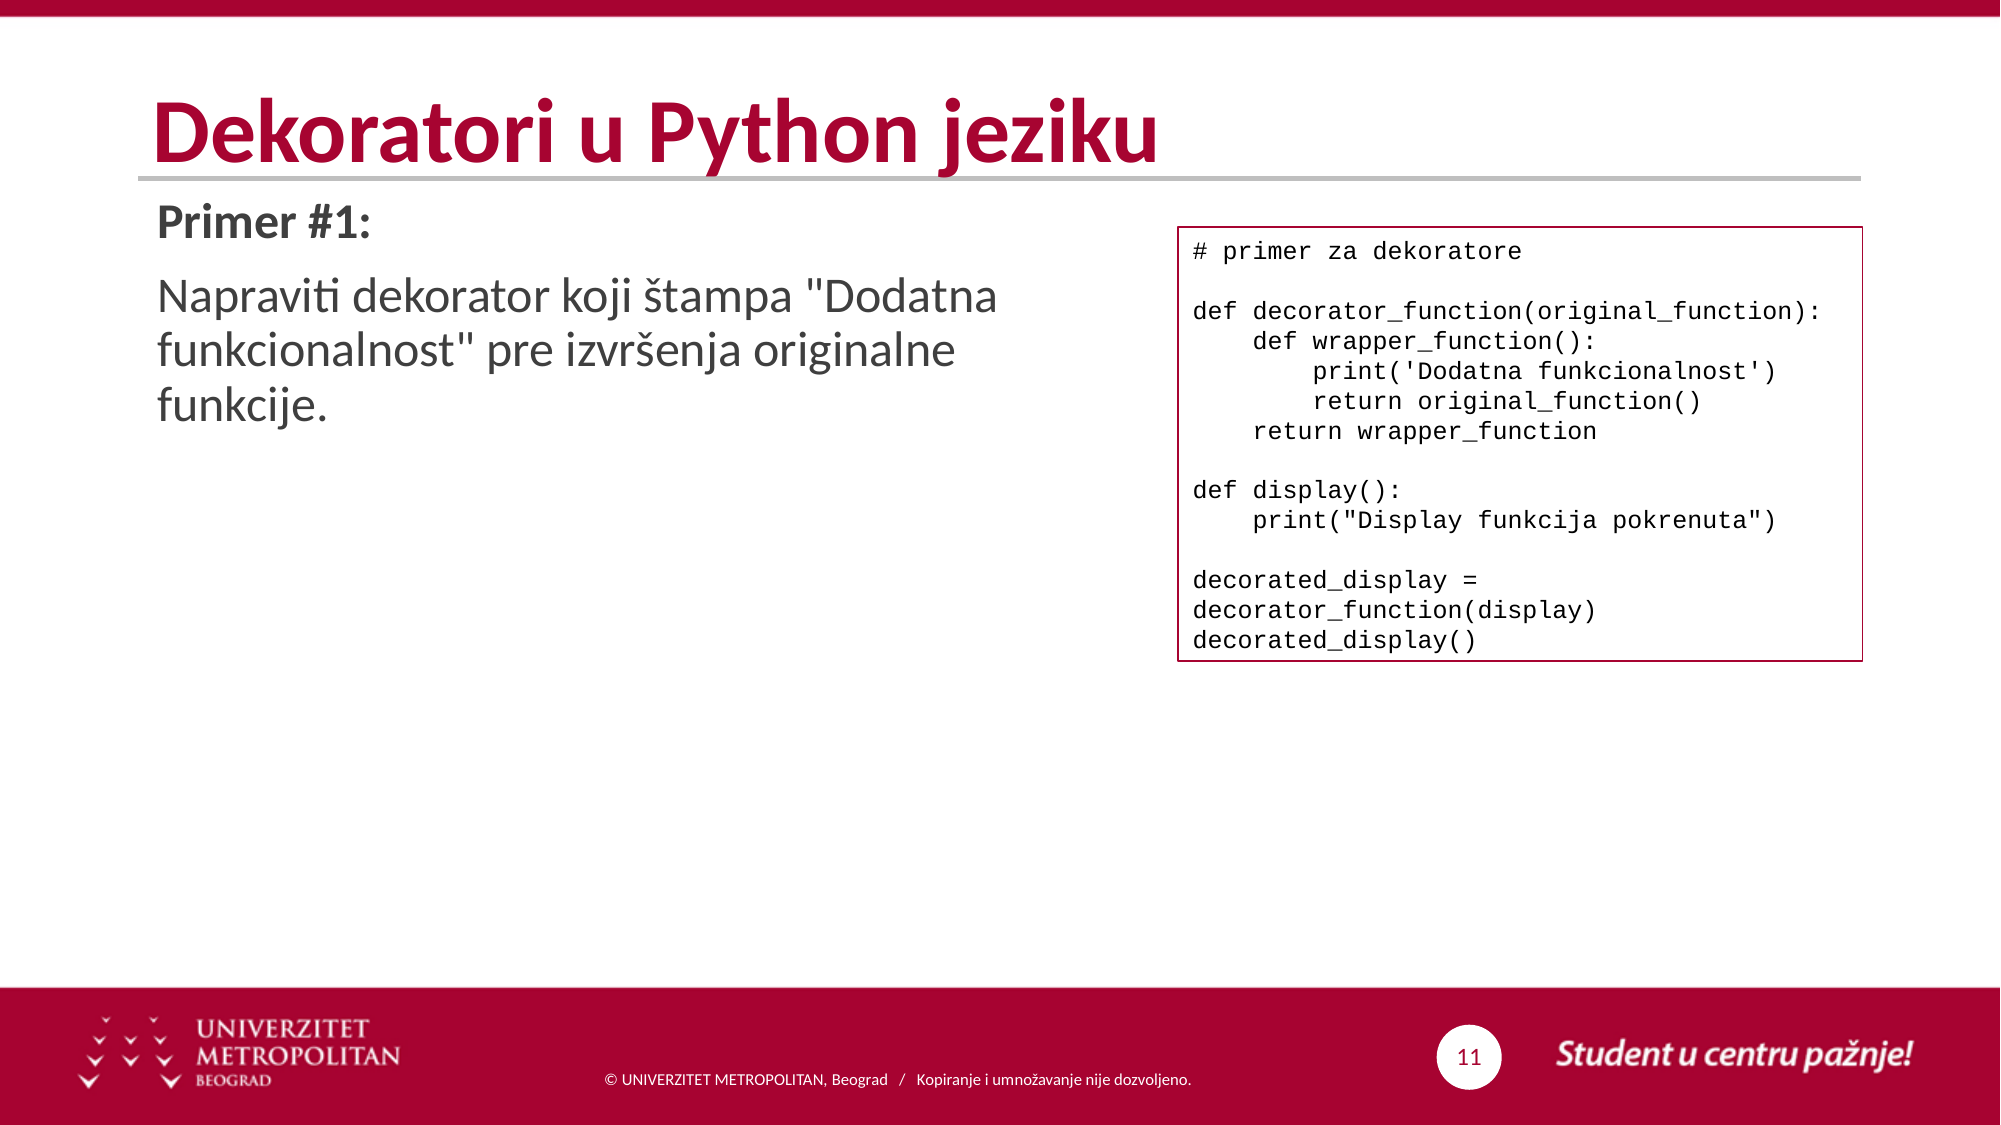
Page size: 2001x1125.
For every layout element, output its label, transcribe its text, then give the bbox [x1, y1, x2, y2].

title Dekoratori u Python jeziku [137, 63, 1863, 202]
picture [0, 0, 2000, 1125]
list Primer #1: Napraviti dekorator koji štampa "Dodatna funkcionalnost" pre izvršenja originalne funkcije. [142, 202, 1089, 963]
text_box # primer za dekoratore def decorator_function(original_function): def wrapper_function(): print('Dodatna funkcionalnost') return original_function() return wrapper_function def display(): print("Display funkcija pokrenuta") decorated_display = decorator_function(display) decorated_display() [1177, 226, 1863, 662]
